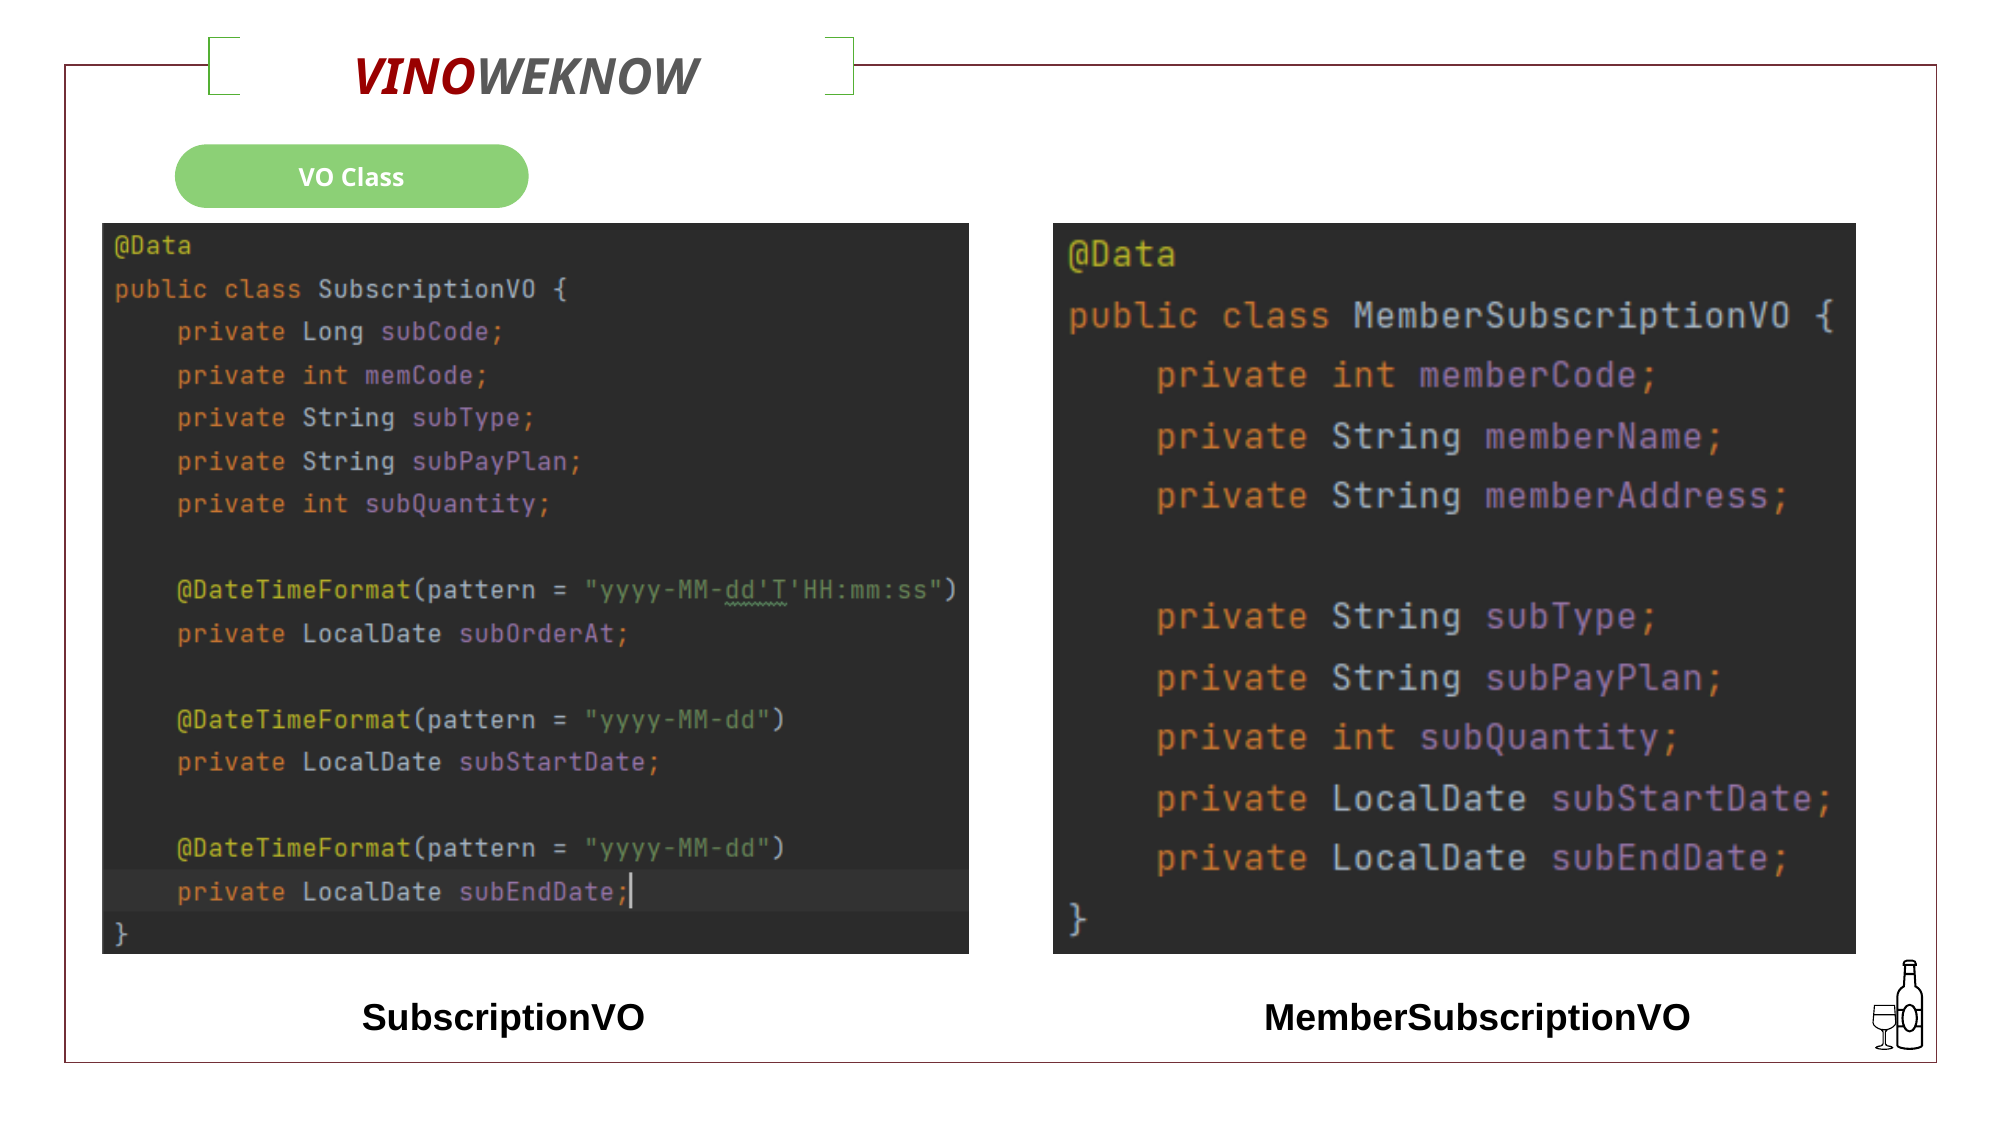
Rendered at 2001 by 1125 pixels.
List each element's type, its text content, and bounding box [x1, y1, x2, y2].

picture [1053, 223, 1856, 954]
text_box MemberSubscriptionVO [1241, 985, 1714, 1046]
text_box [1872, 959, 1923, 1050]
picture [102, 223, 969, 954]
text_box [64, 64, 1937, 1064]
table_header [848, 38, 853, 94]
text_box VINOWEKNOW [215, 7, 848, 112]
text_box VO Class [173, 143, 530, 209]
text_box SubscriptionVO [267, 985, 740, 1046]
table_header [210, 38, 215, 94]
